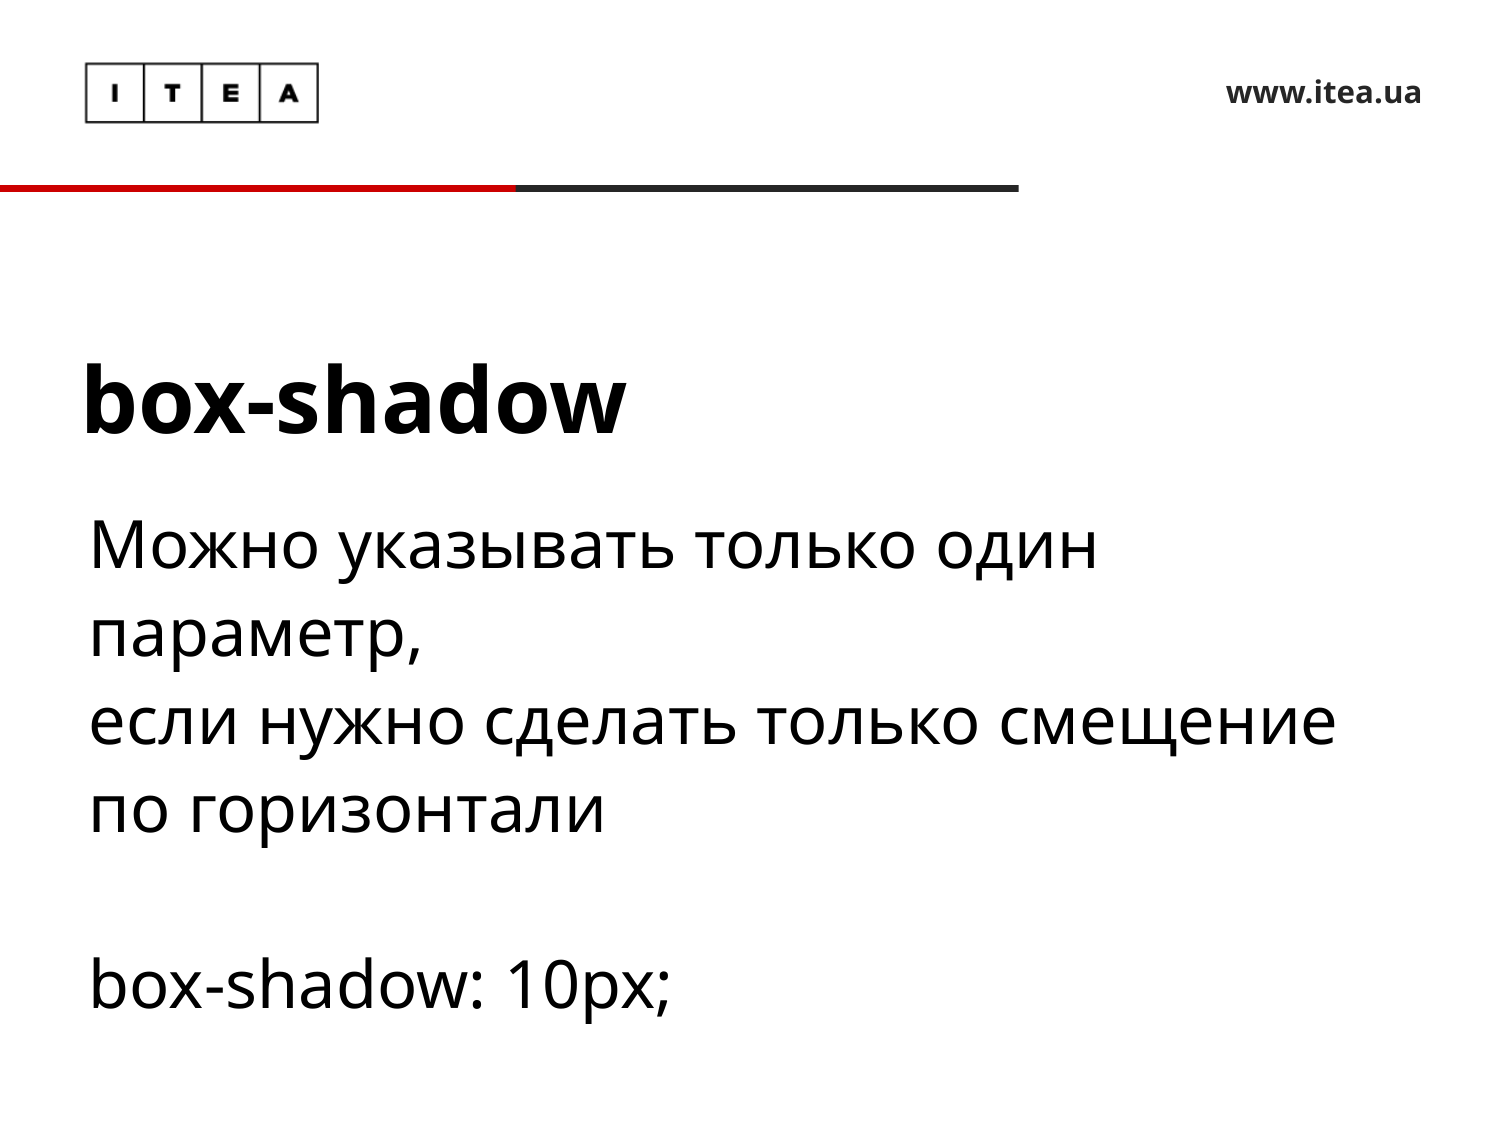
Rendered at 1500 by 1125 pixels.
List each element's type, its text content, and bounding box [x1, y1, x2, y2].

title box-shadow [65, 323, 1425, 421]
text_box [516, 185, 1019, 192]
picture [57, 49, 344, 133]
text_box www.itea.ua [1172, 66, 1477, 115]
list Можно указывать только один параметр, если нужно сделать только смещение по горизонтали box-shadow: 10px; [74, 486, 1416, 1036]
text_box [0, 185, 516, 192]
